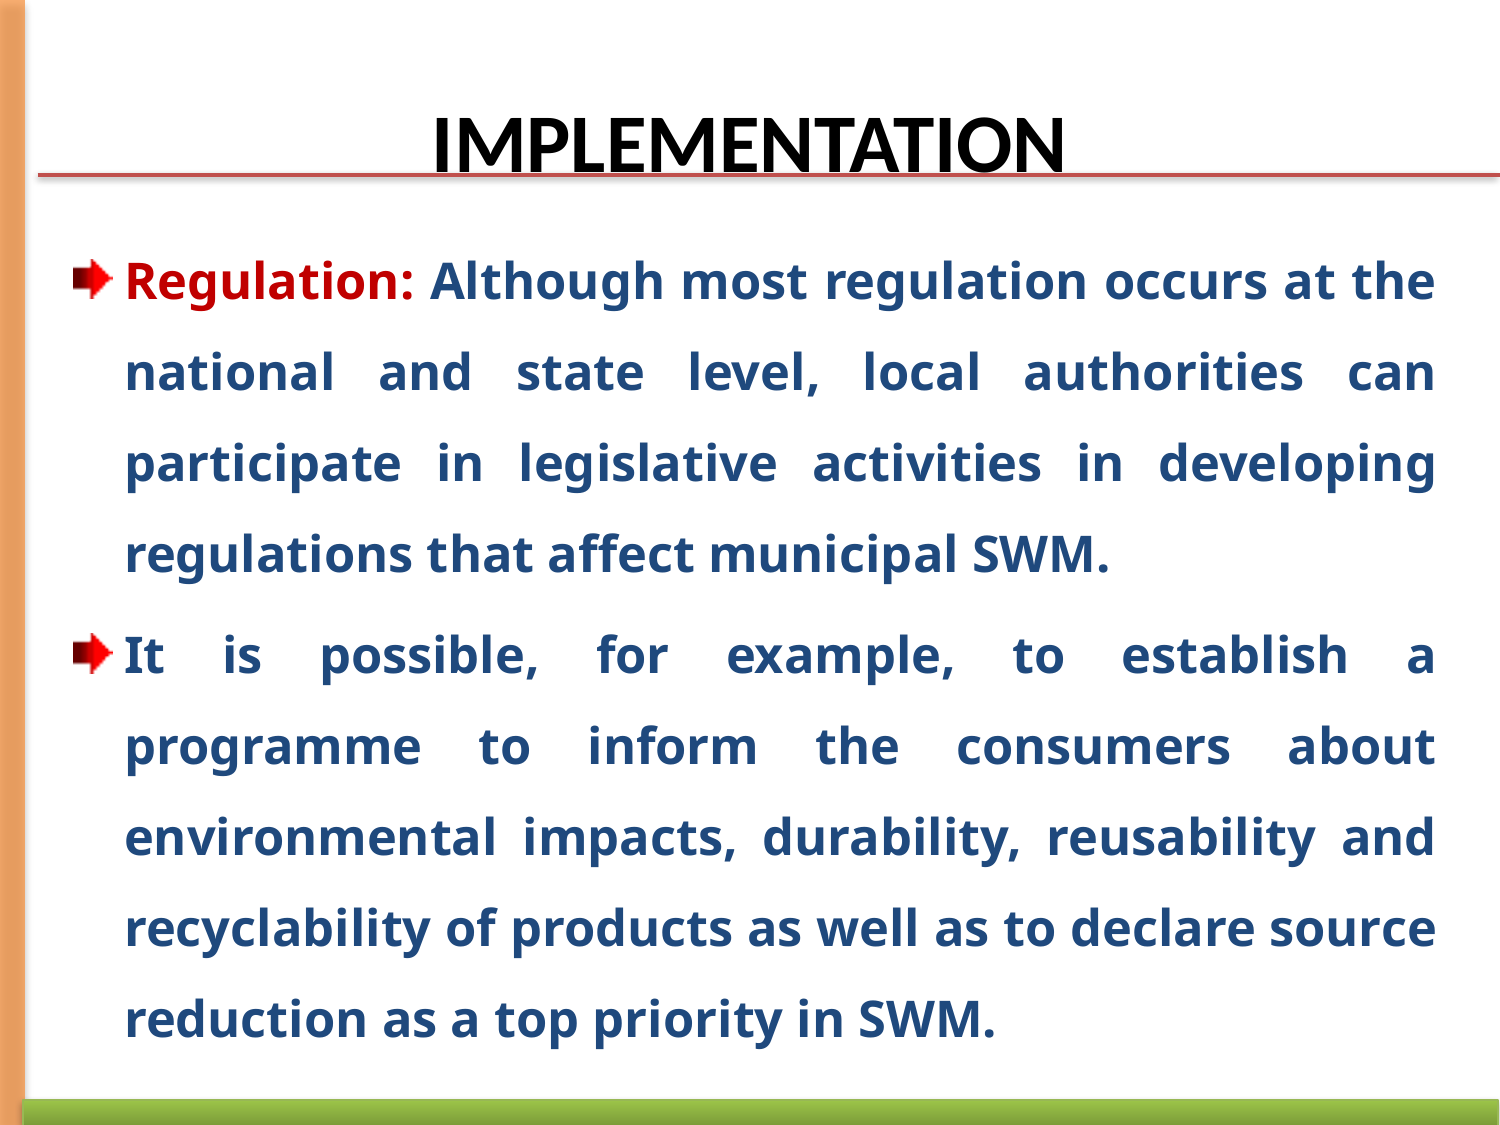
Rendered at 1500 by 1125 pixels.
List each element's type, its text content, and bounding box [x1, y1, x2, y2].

picture [73, 259, 113, 299]
list Regulation: Although most regulation occurs at the national and state level, local authorities can participate in legislative activities in developing regulations that affect municipal SWM. It is possible, for example, to establish a programme to inform the consumers about environmental impacts, durability, reusability and recyclability of products as well as to declare source reduction as a top priority in SWM. [58, 210, 1454, 1067]
title IMPLEMENTATION [75, 45, 1425, 210]
picture [73, 633, 113, 674]
